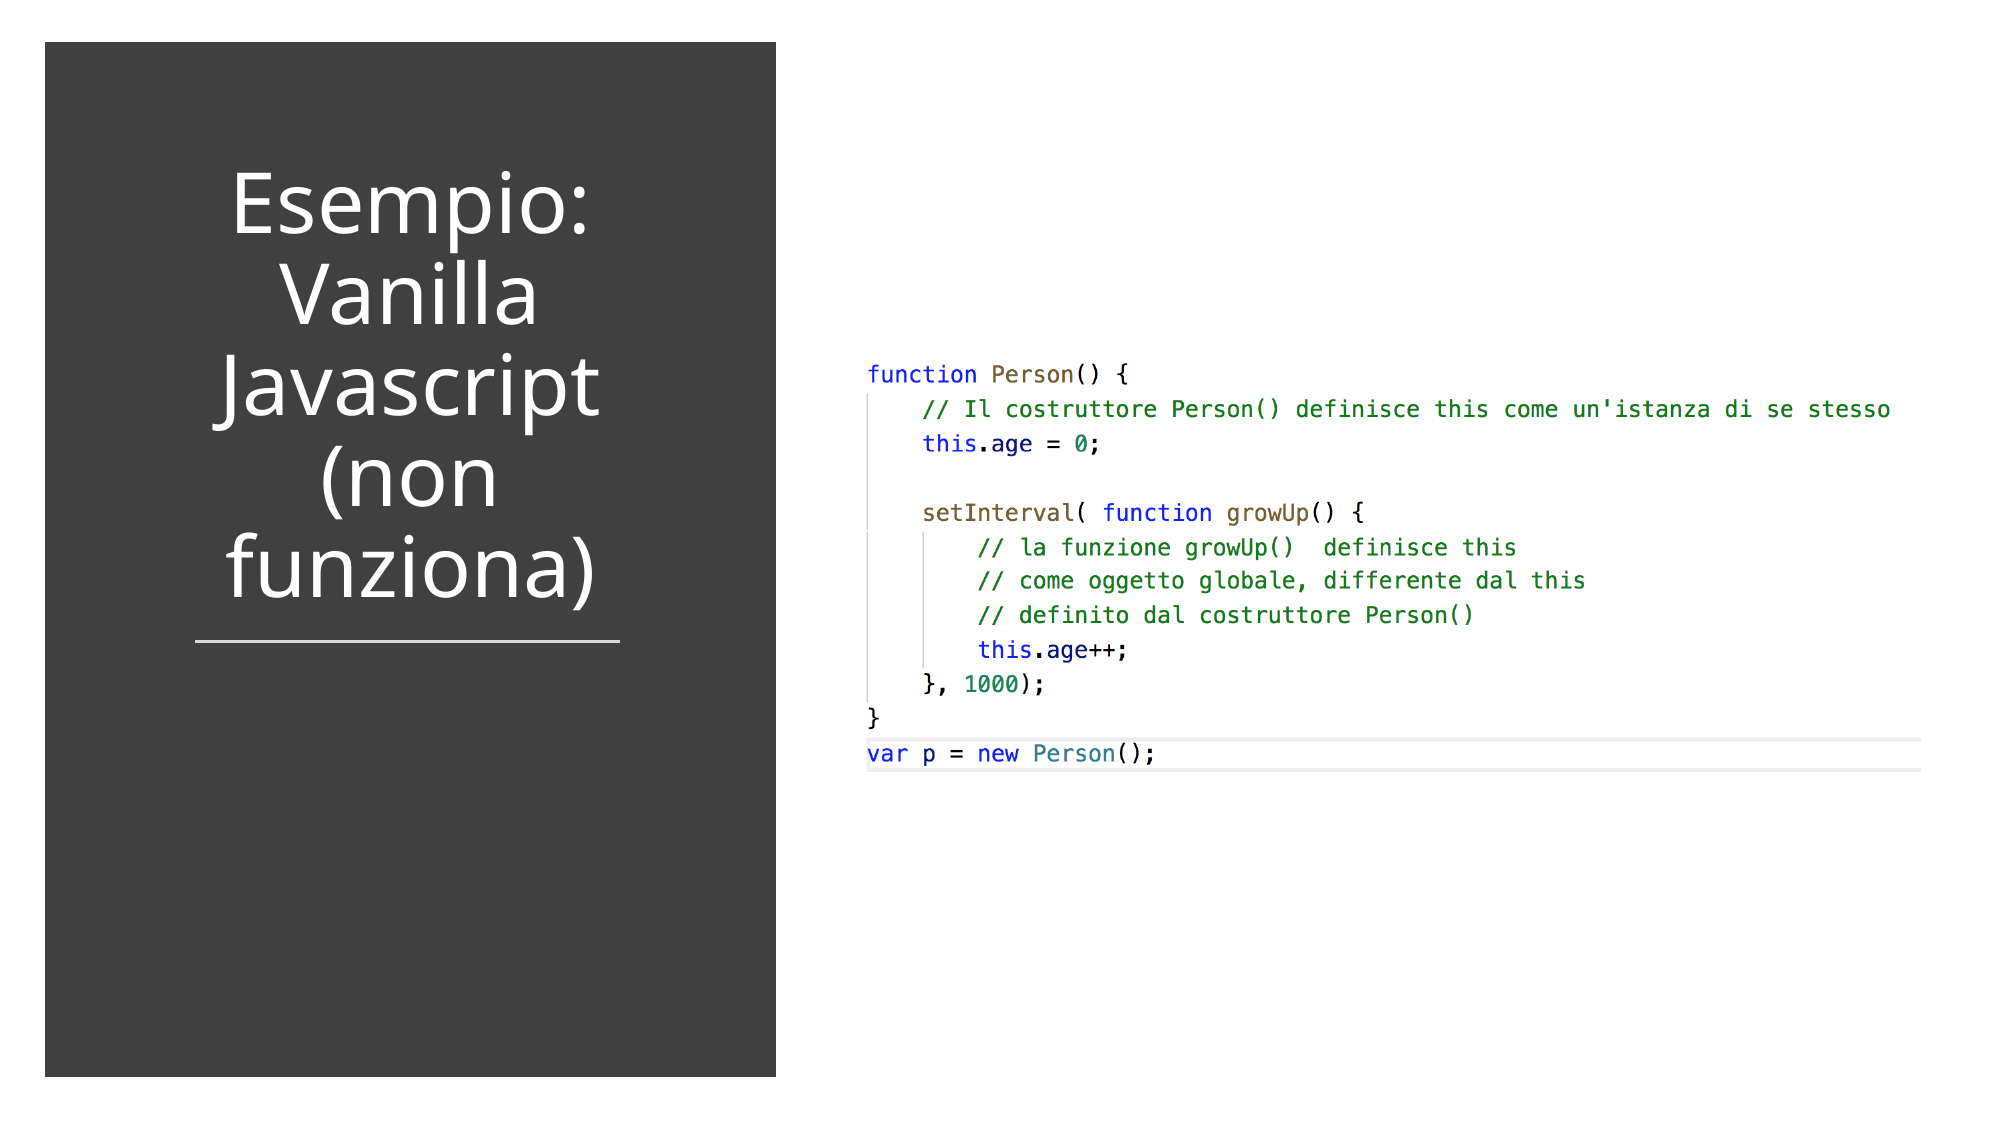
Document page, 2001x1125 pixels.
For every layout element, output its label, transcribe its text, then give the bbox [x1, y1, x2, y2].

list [845, 341, 1921, 785]
text_box [54, 52, 767, 1067]
title Esempio: Vanilla Javascript (non funziona) [110, 149, 711, 624]
